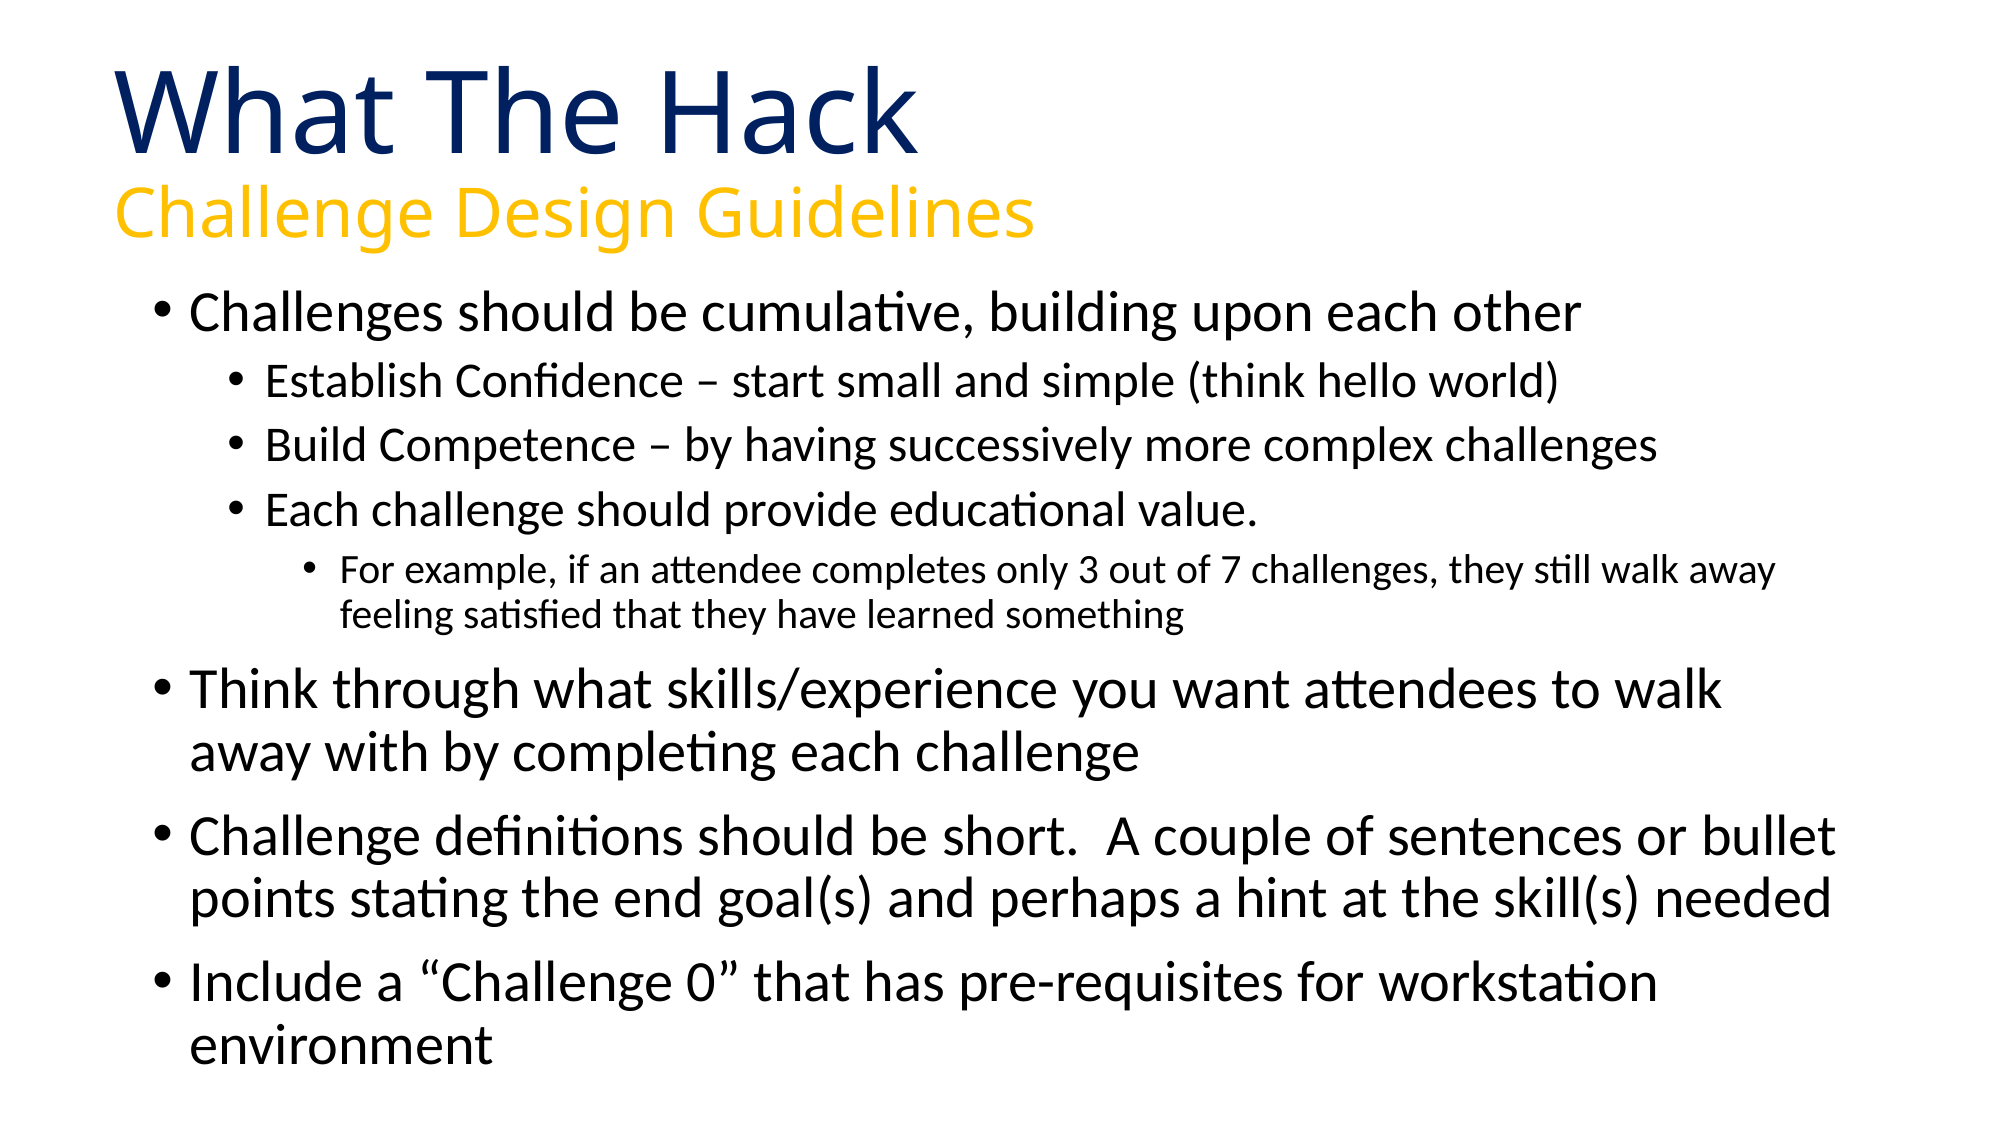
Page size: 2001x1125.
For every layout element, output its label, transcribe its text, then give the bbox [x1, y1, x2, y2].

list Challenges should be cumulative, building upon each other Establish Confidence – start small and simple (think hello world) Build Competence – by having successively more complex challenges Each challenge should provide educational value. For example, if an attendee completes only 3 out of 7 challenges, they still walk away feeling satisfied that they have learned something Think through what skills/experience you want attendees to walk away with by completing each challenge Challenge definitions should be short. A couple of sentences or bullet points stating the end goal(s) and perhaps a hint at the skill(s) needed Include a “Challenge 0” that has pre-requisites for workstation environment [137, 273, 1863, 1113]
text_box What The Hack Challenge Design Guidelines [98, 45, 1824, 263]
